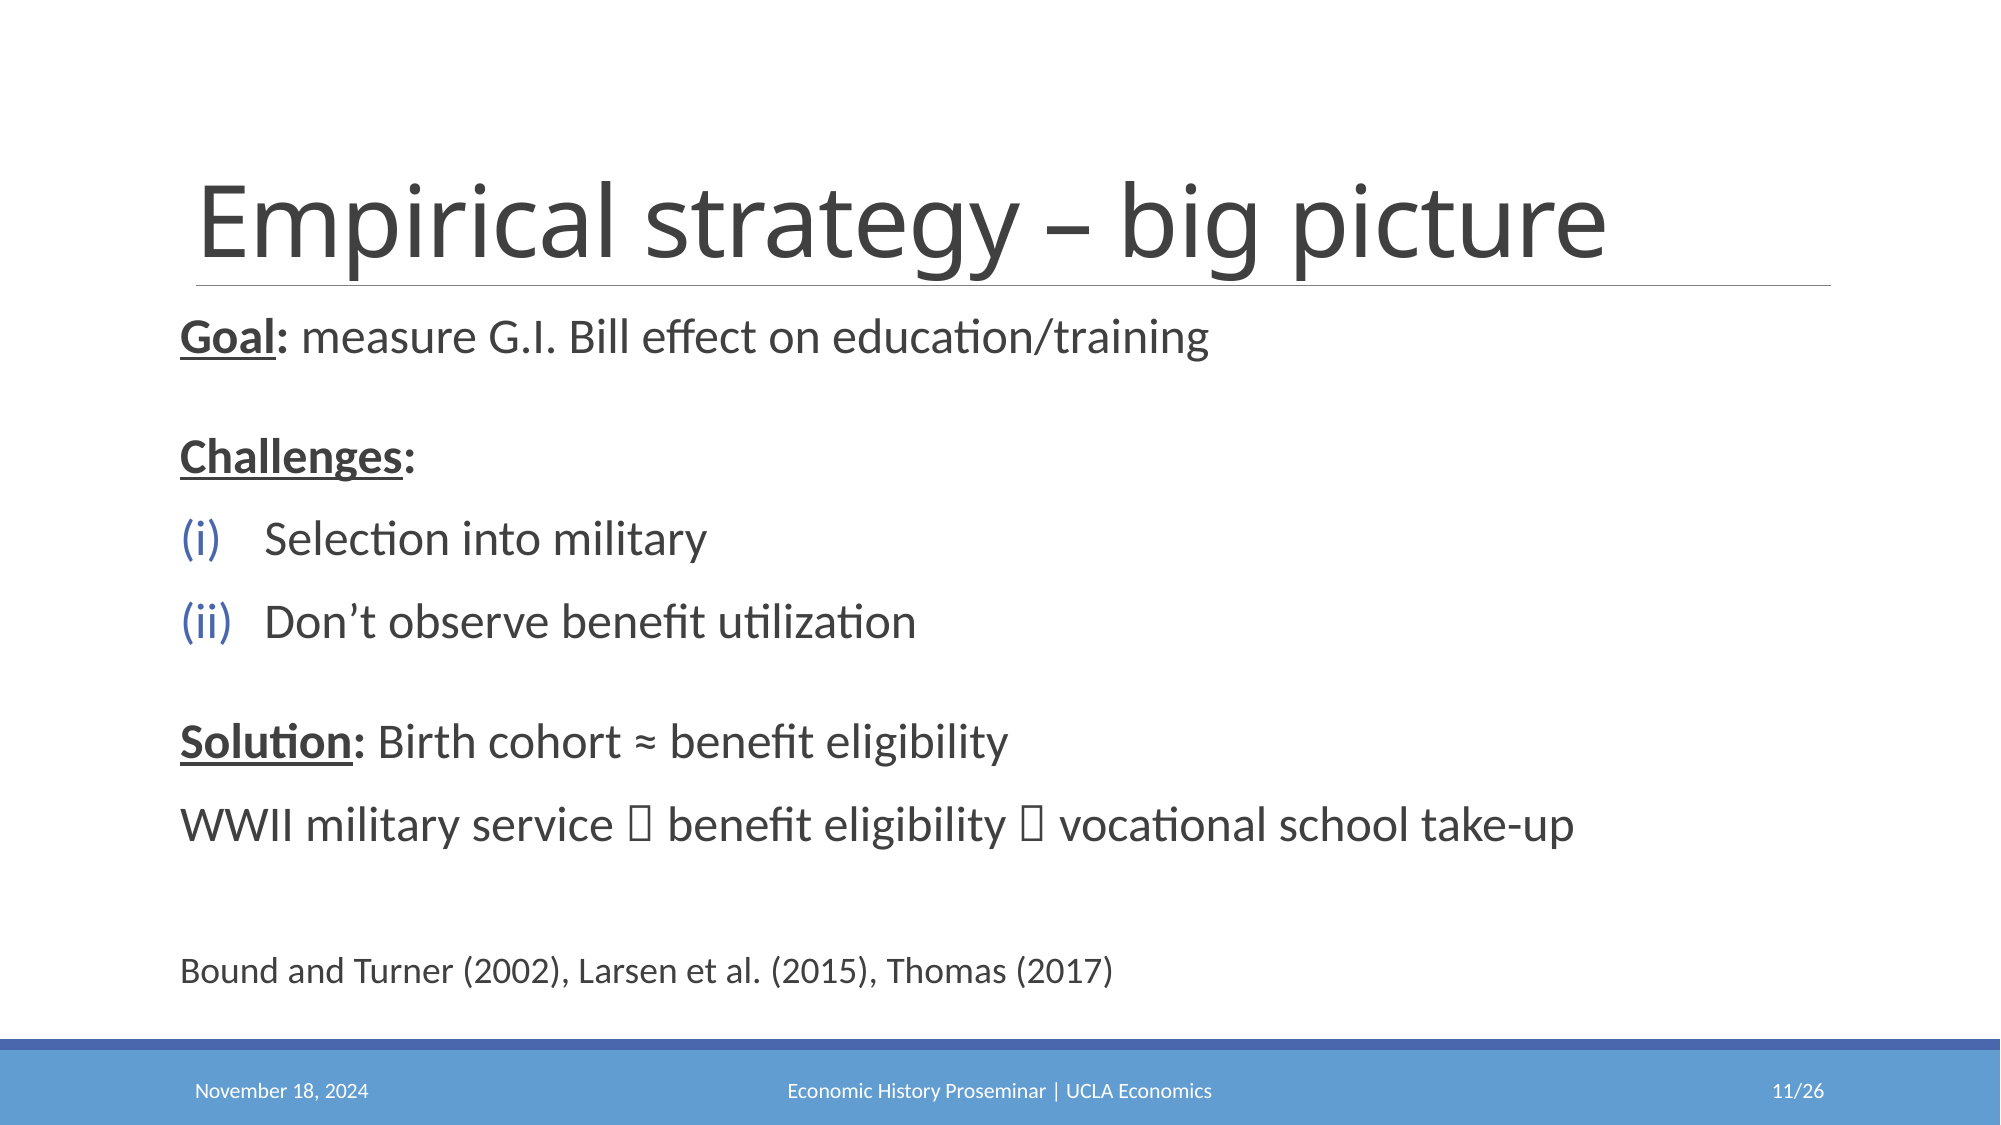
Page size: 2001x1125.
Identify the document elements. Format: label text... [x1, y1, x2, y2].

list Goal: measure G.I. Bill effect on education/training Challenges: Selection into military Don’t observe benefit utilization Solution: Birth cohort ≈ benefit eligibility WWII military service  benefit eligibility  vocational school take-up Bound and Turner (2002), Larsen et al. (2015), Thomas (2017) [180, 302, 1965, 1060]
title Empirical strategy – big picture [180, 47, 1830, 285]
slide_number 10/26 [1624, 1059, 1840, 1120]
footer Economic History Proseminar | UCLA Economics [604, 1060, 1396, 1120]
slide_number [180, 1060, 586, 1120]
